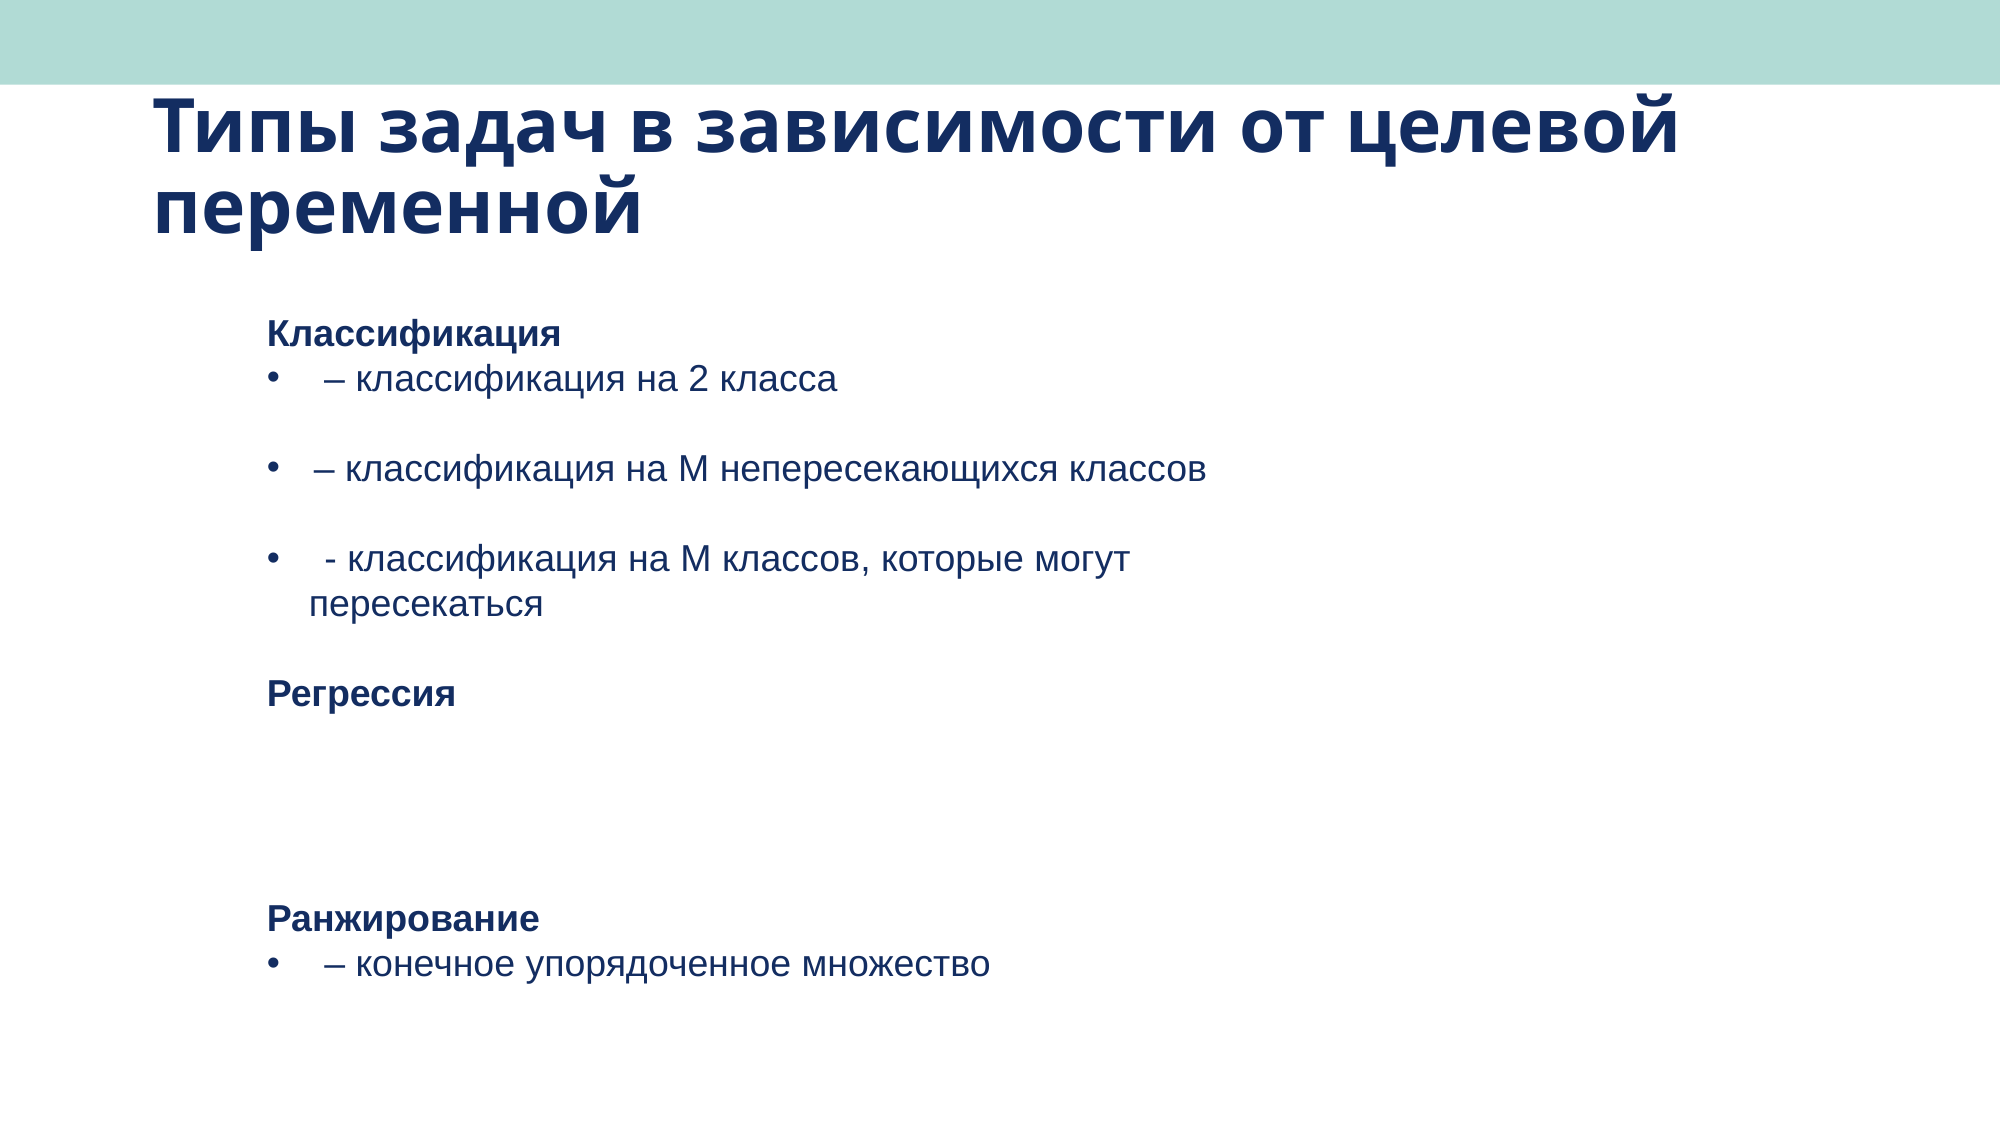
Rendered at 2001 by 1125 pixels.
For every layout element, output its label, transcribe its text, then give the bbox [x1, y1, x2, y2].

title Типы задач в зависимости от целевой переменной [137, 59, 1863, 278]
